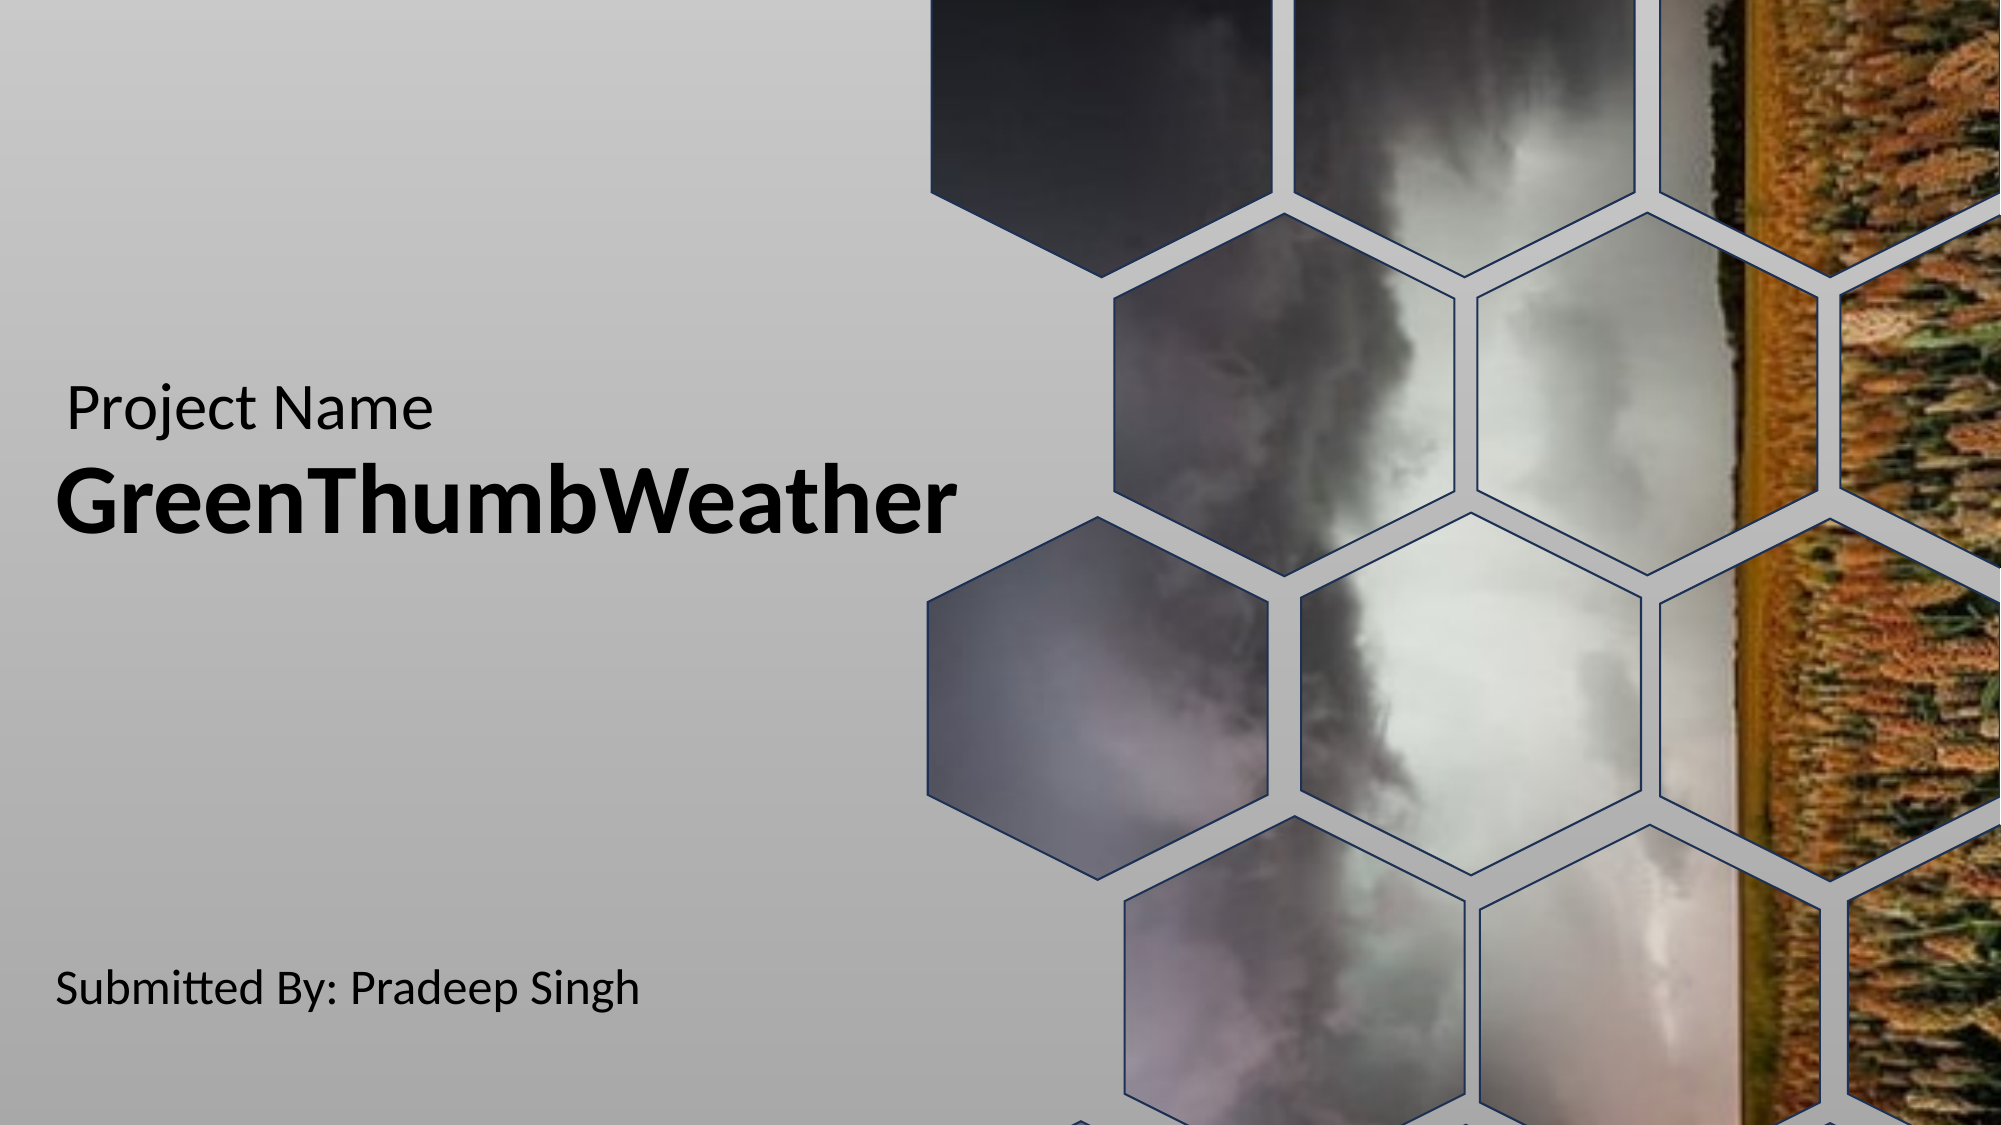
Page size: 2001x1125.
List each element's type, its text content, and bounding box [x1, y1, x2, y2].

text_box [1476, 211, 1819, 577]
text_box [1113, 212, 1456, 578]
text_box Submitted By: Pradeep Singh [40, 946, 749, 1022]
text_box [1846, 823, 2000, 1125]
text_box [1071, 1120, 1091, 1125]
text_box [1300, 511, 1643, 877]
text_box [1659, 0, 2000, 279]
text_box Project Name [51, 355, 494, 451]
text_box [1824, 1121, 1837, 1125]
text_box [1123, 815, 1466, 1125]
text_box [1478, 823, 1821, 1125]
text_box [930, 0, 1273, 279]
text_box [1293, 0, 1636, 279]
text_box [926, 515, 1269, 881]
text_box [1839, 214, 2000, 569]
text_box GreenThumbWeather [40, 426, 1000, 561]
text_box [1659, 517, 2000, 883]
